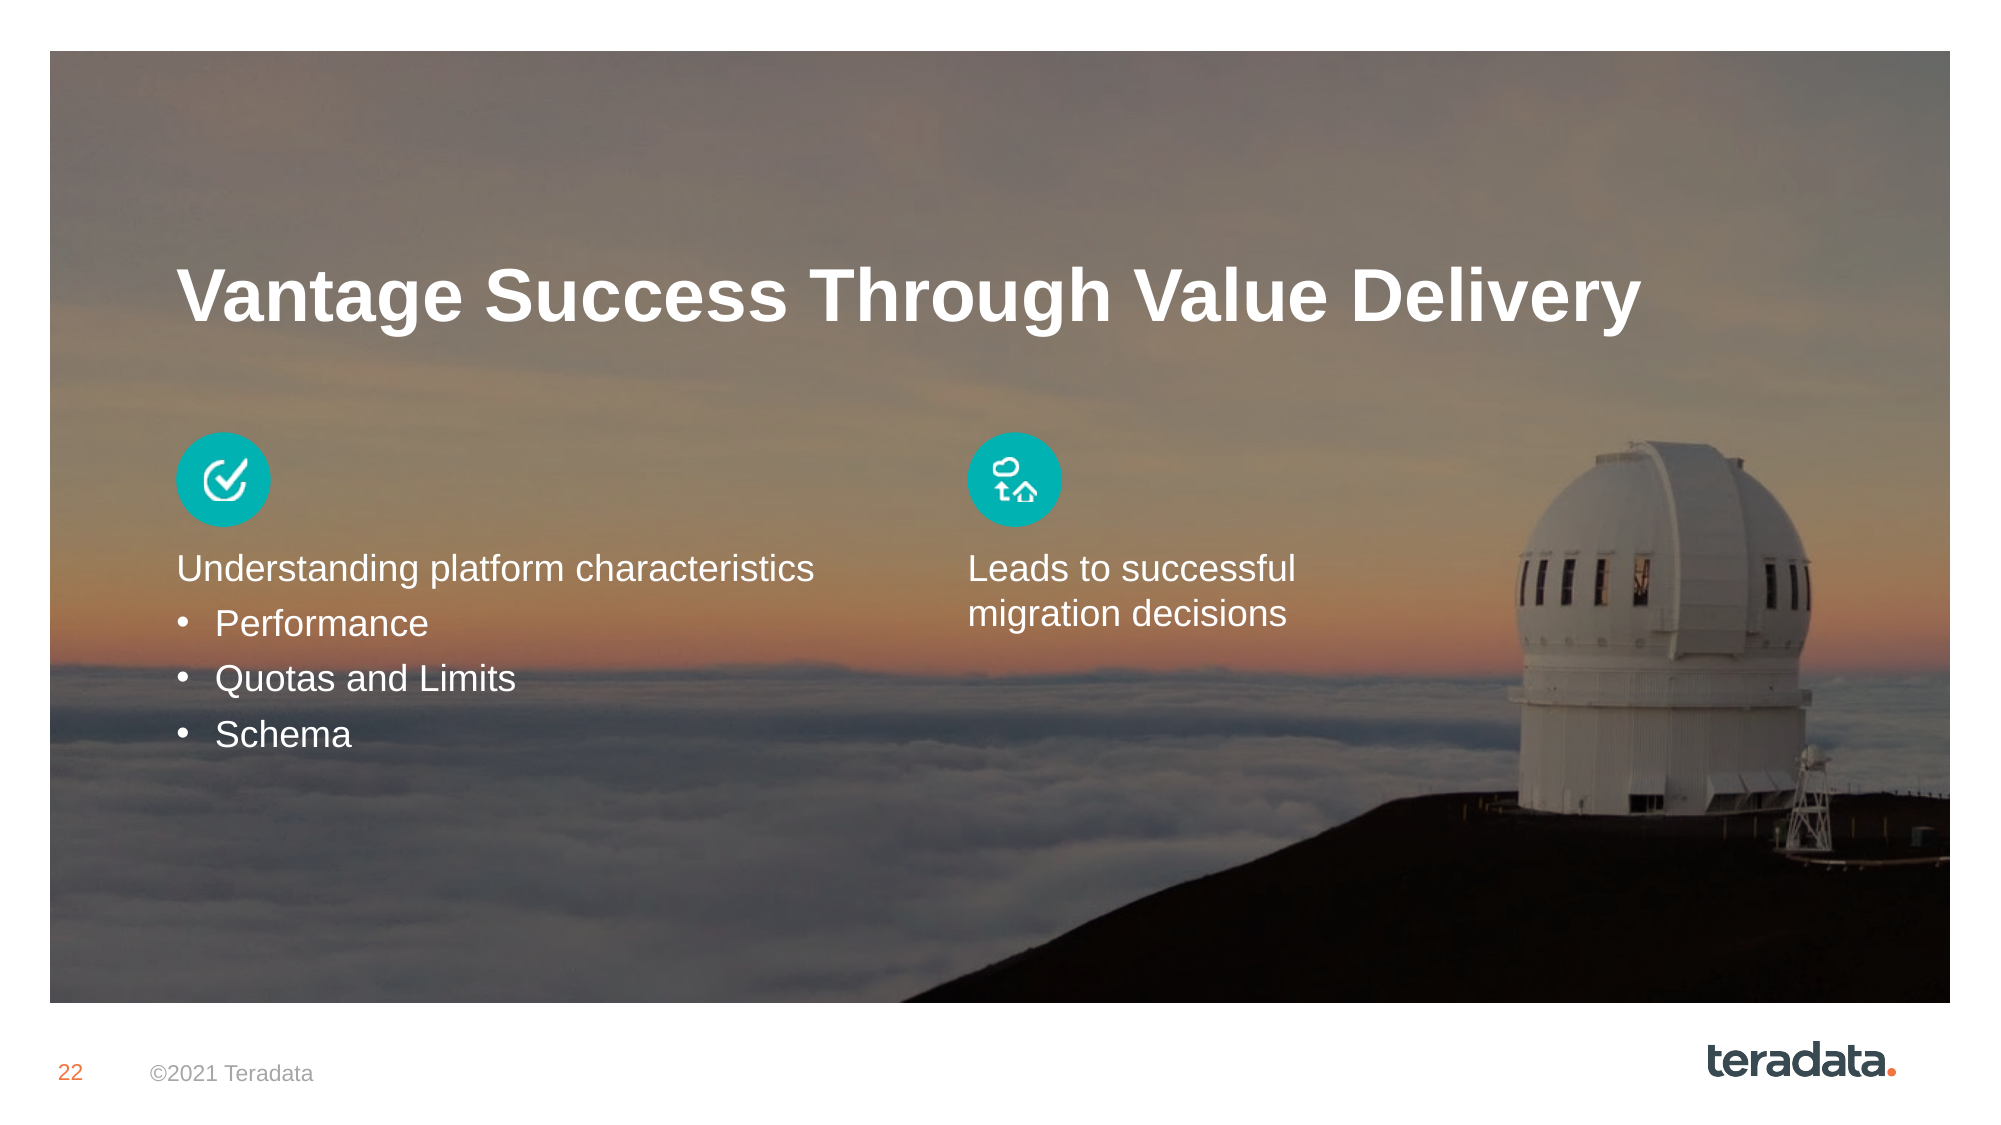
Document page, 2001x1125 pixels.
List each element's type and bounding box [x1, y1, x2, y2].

text_box [176, 432, 271, 527]
text_box [967, 432, 1063, 527]
picture [1708, 1041, 1896, 1077]
list [49, 51, 1950, 1003]
